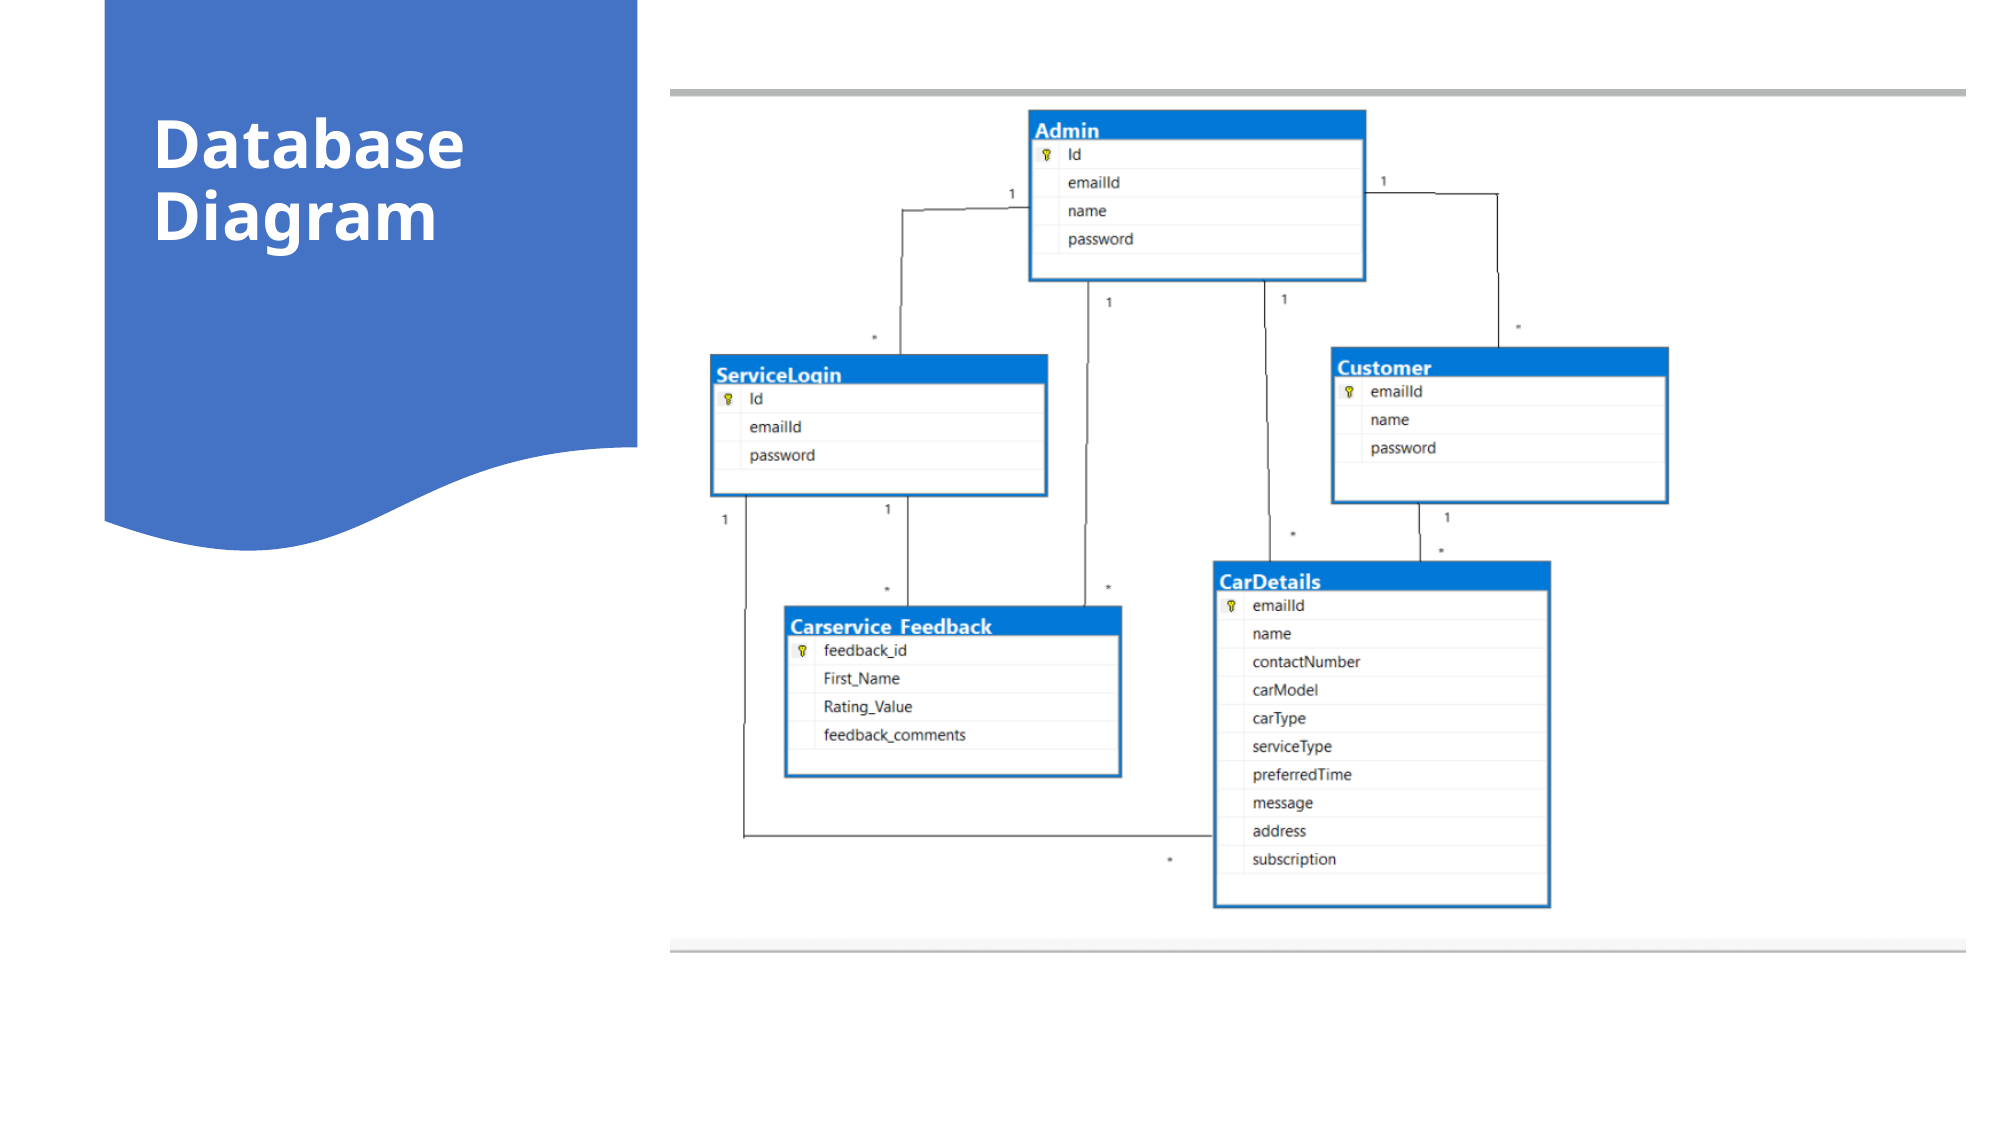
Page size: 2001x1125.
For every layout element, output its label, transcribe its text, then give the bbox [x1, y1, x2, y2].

picture [670, 89, 1966, 953]
text_box [103, 0, 639, 552]
title Database Diagram [137, 28, 604, 417]
